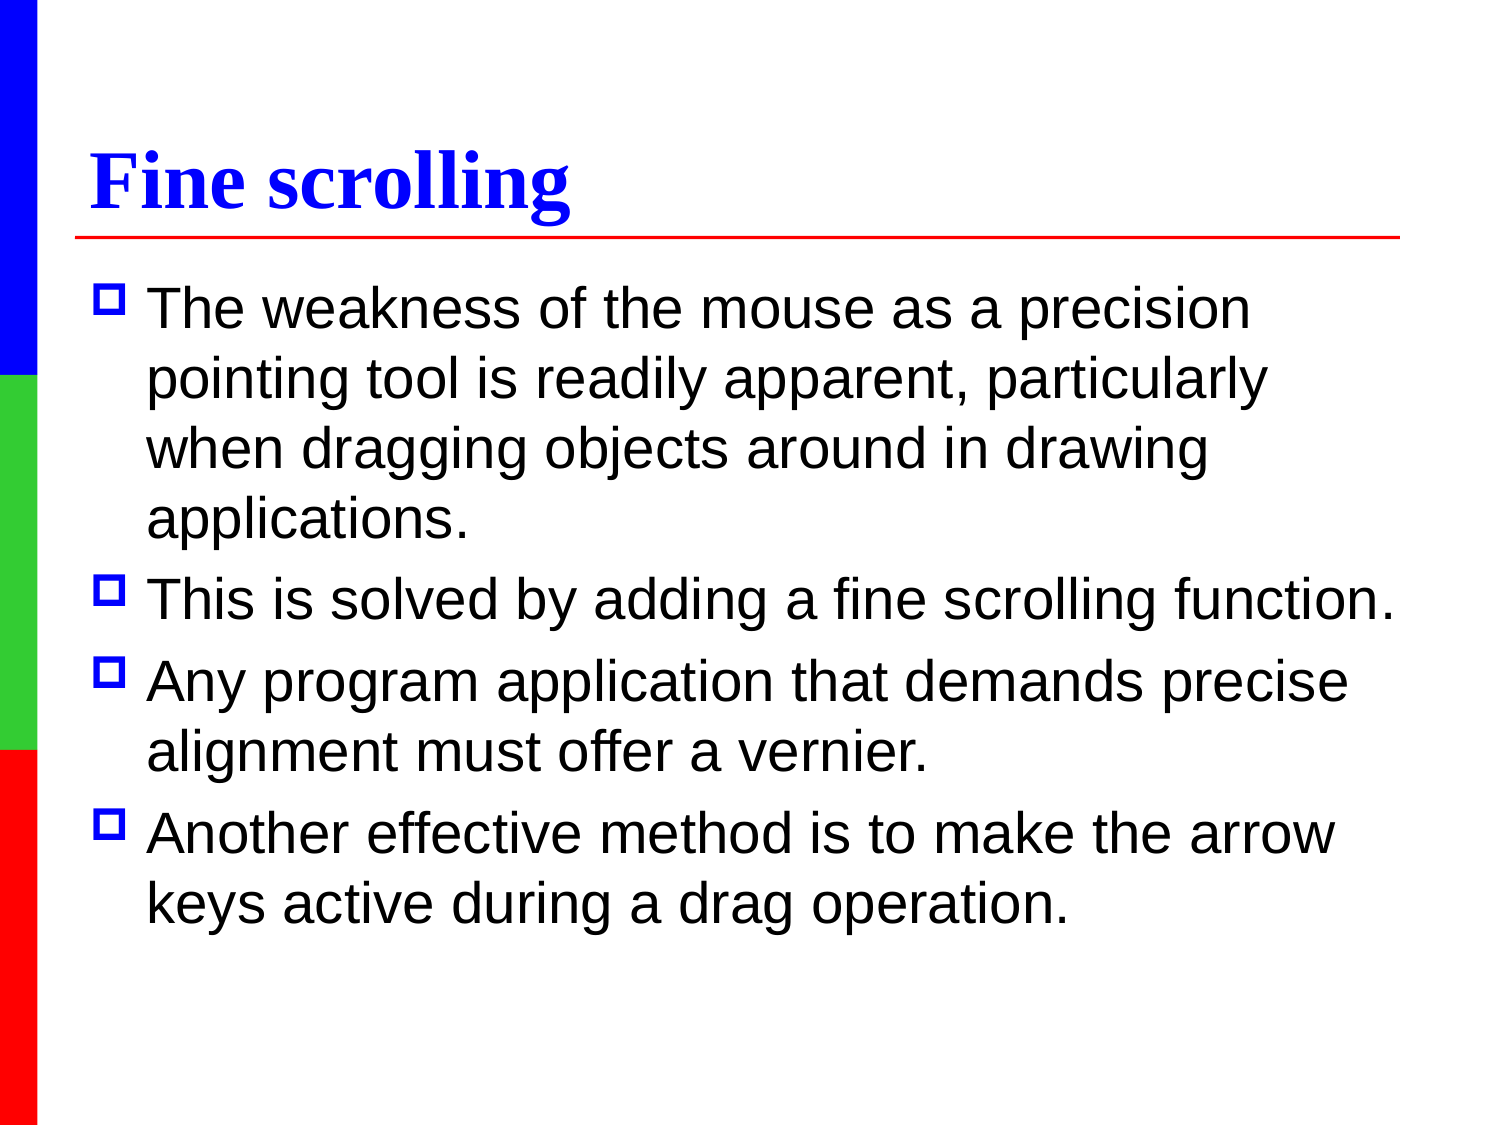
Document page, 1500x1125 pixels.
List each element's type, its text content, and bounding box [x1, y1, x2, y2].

title Fine scrolling [74, 45, 1426, 233]
list The weakness of the mouse as a precision pointing tool is readily apparent, particularly when dragging objects around in drawing applications. This is solved by adding a fine scrolling function. Any program application that demands precise alignment must offer a vernier. Another effective method is to make the arrow keys active during a drag operation. [74, 262, 1426, 1006]
